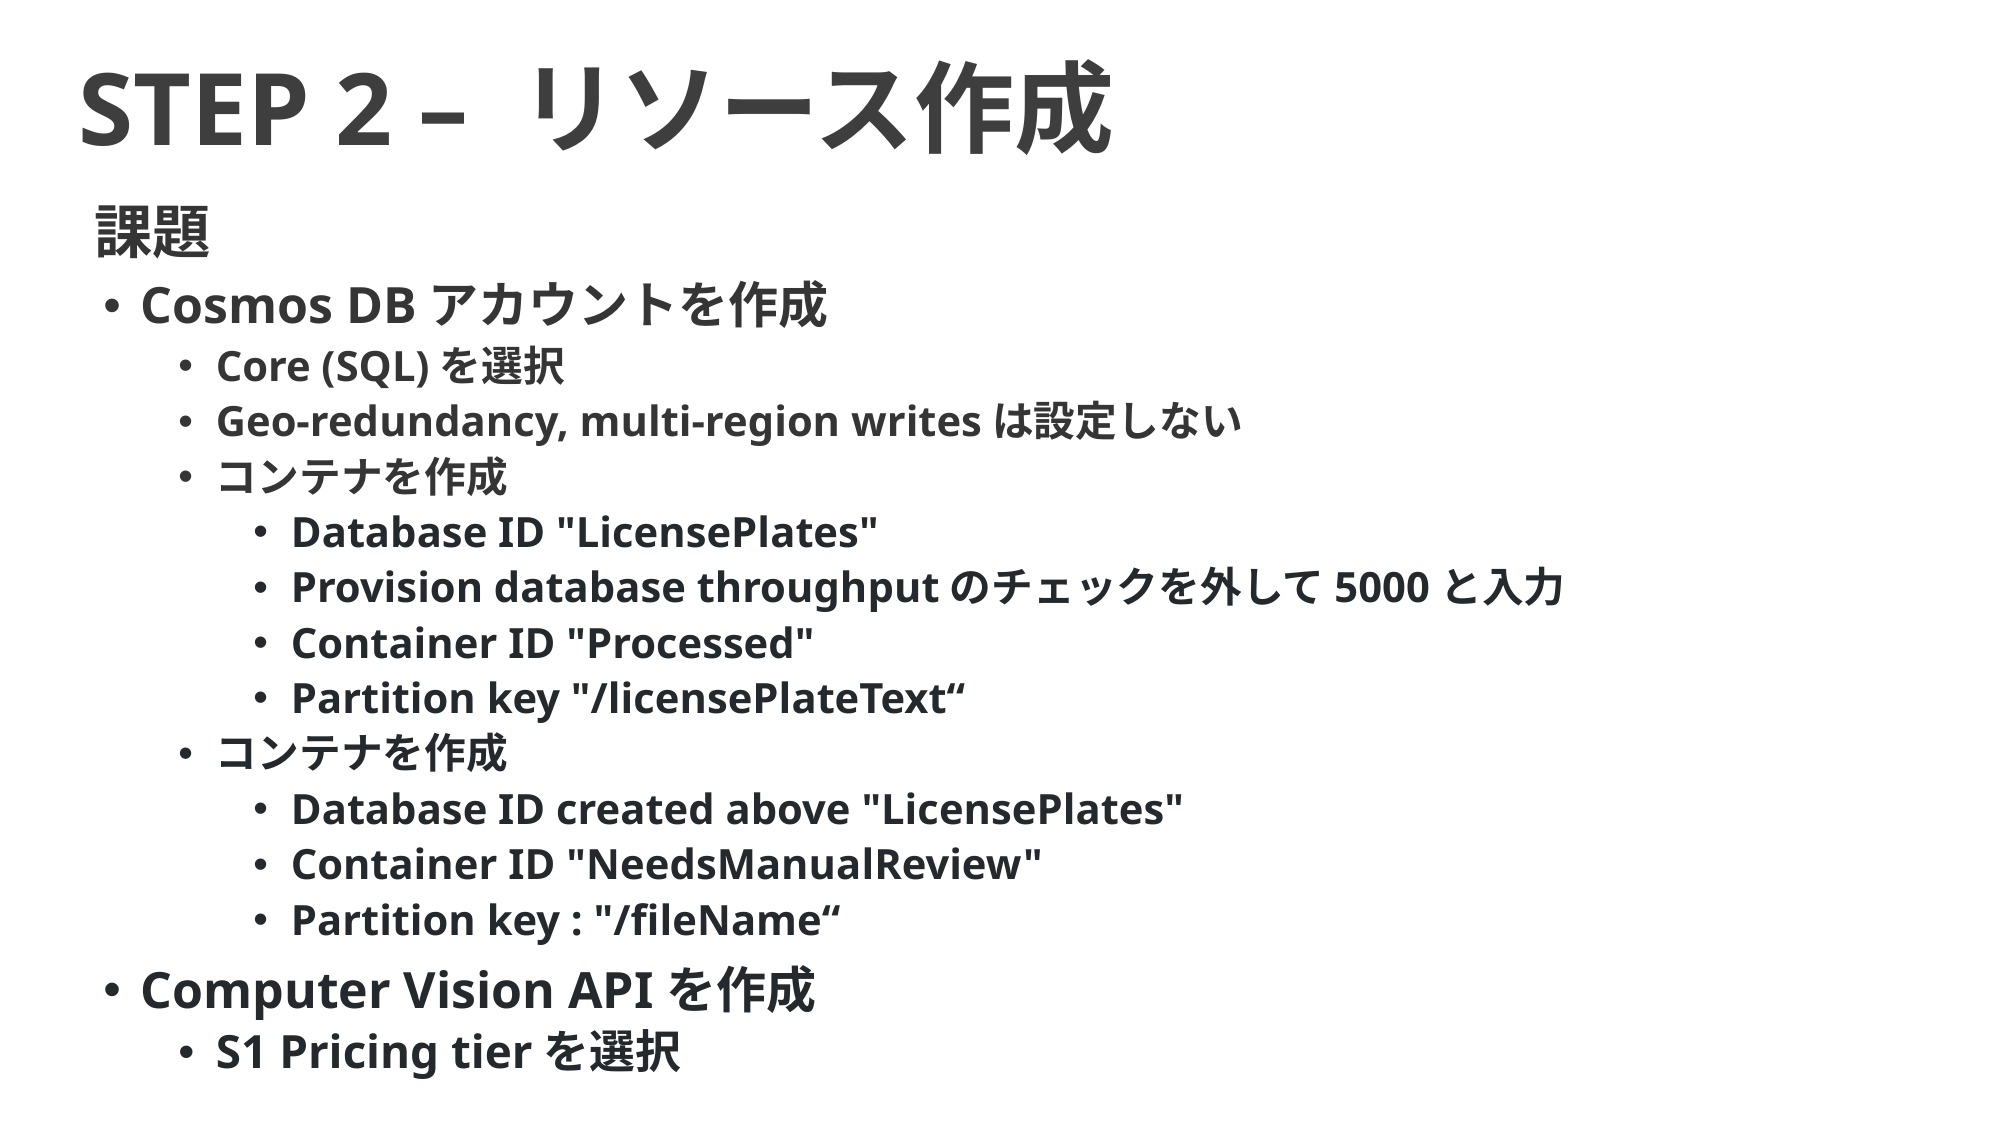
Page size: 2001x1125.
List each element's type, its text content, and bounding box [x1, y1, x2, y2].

text_box STEP 2 – リソース作成 [78, 59, 1737, 168]
text_box 課題 [79, 187, 226, 273]
text_box Cosmos DBアカウントを作成 Core (SQL)を選択 Geo-redundancy, multi-region writesは設定しない コンテナを作成 Database ID "LicensePlates" Provision database throughputのチェックを外して5000と入力 Container ID "Processed" Partition key "/licensePlateText“ コンテナを作成 Database ID created above "LicensePlates" Container ID "NeedsManualReview" Partition key : "/fileName“ Computer Vision APIを作成 S1 Pricing tierを選択 [88, 273, 2000, 1087]
